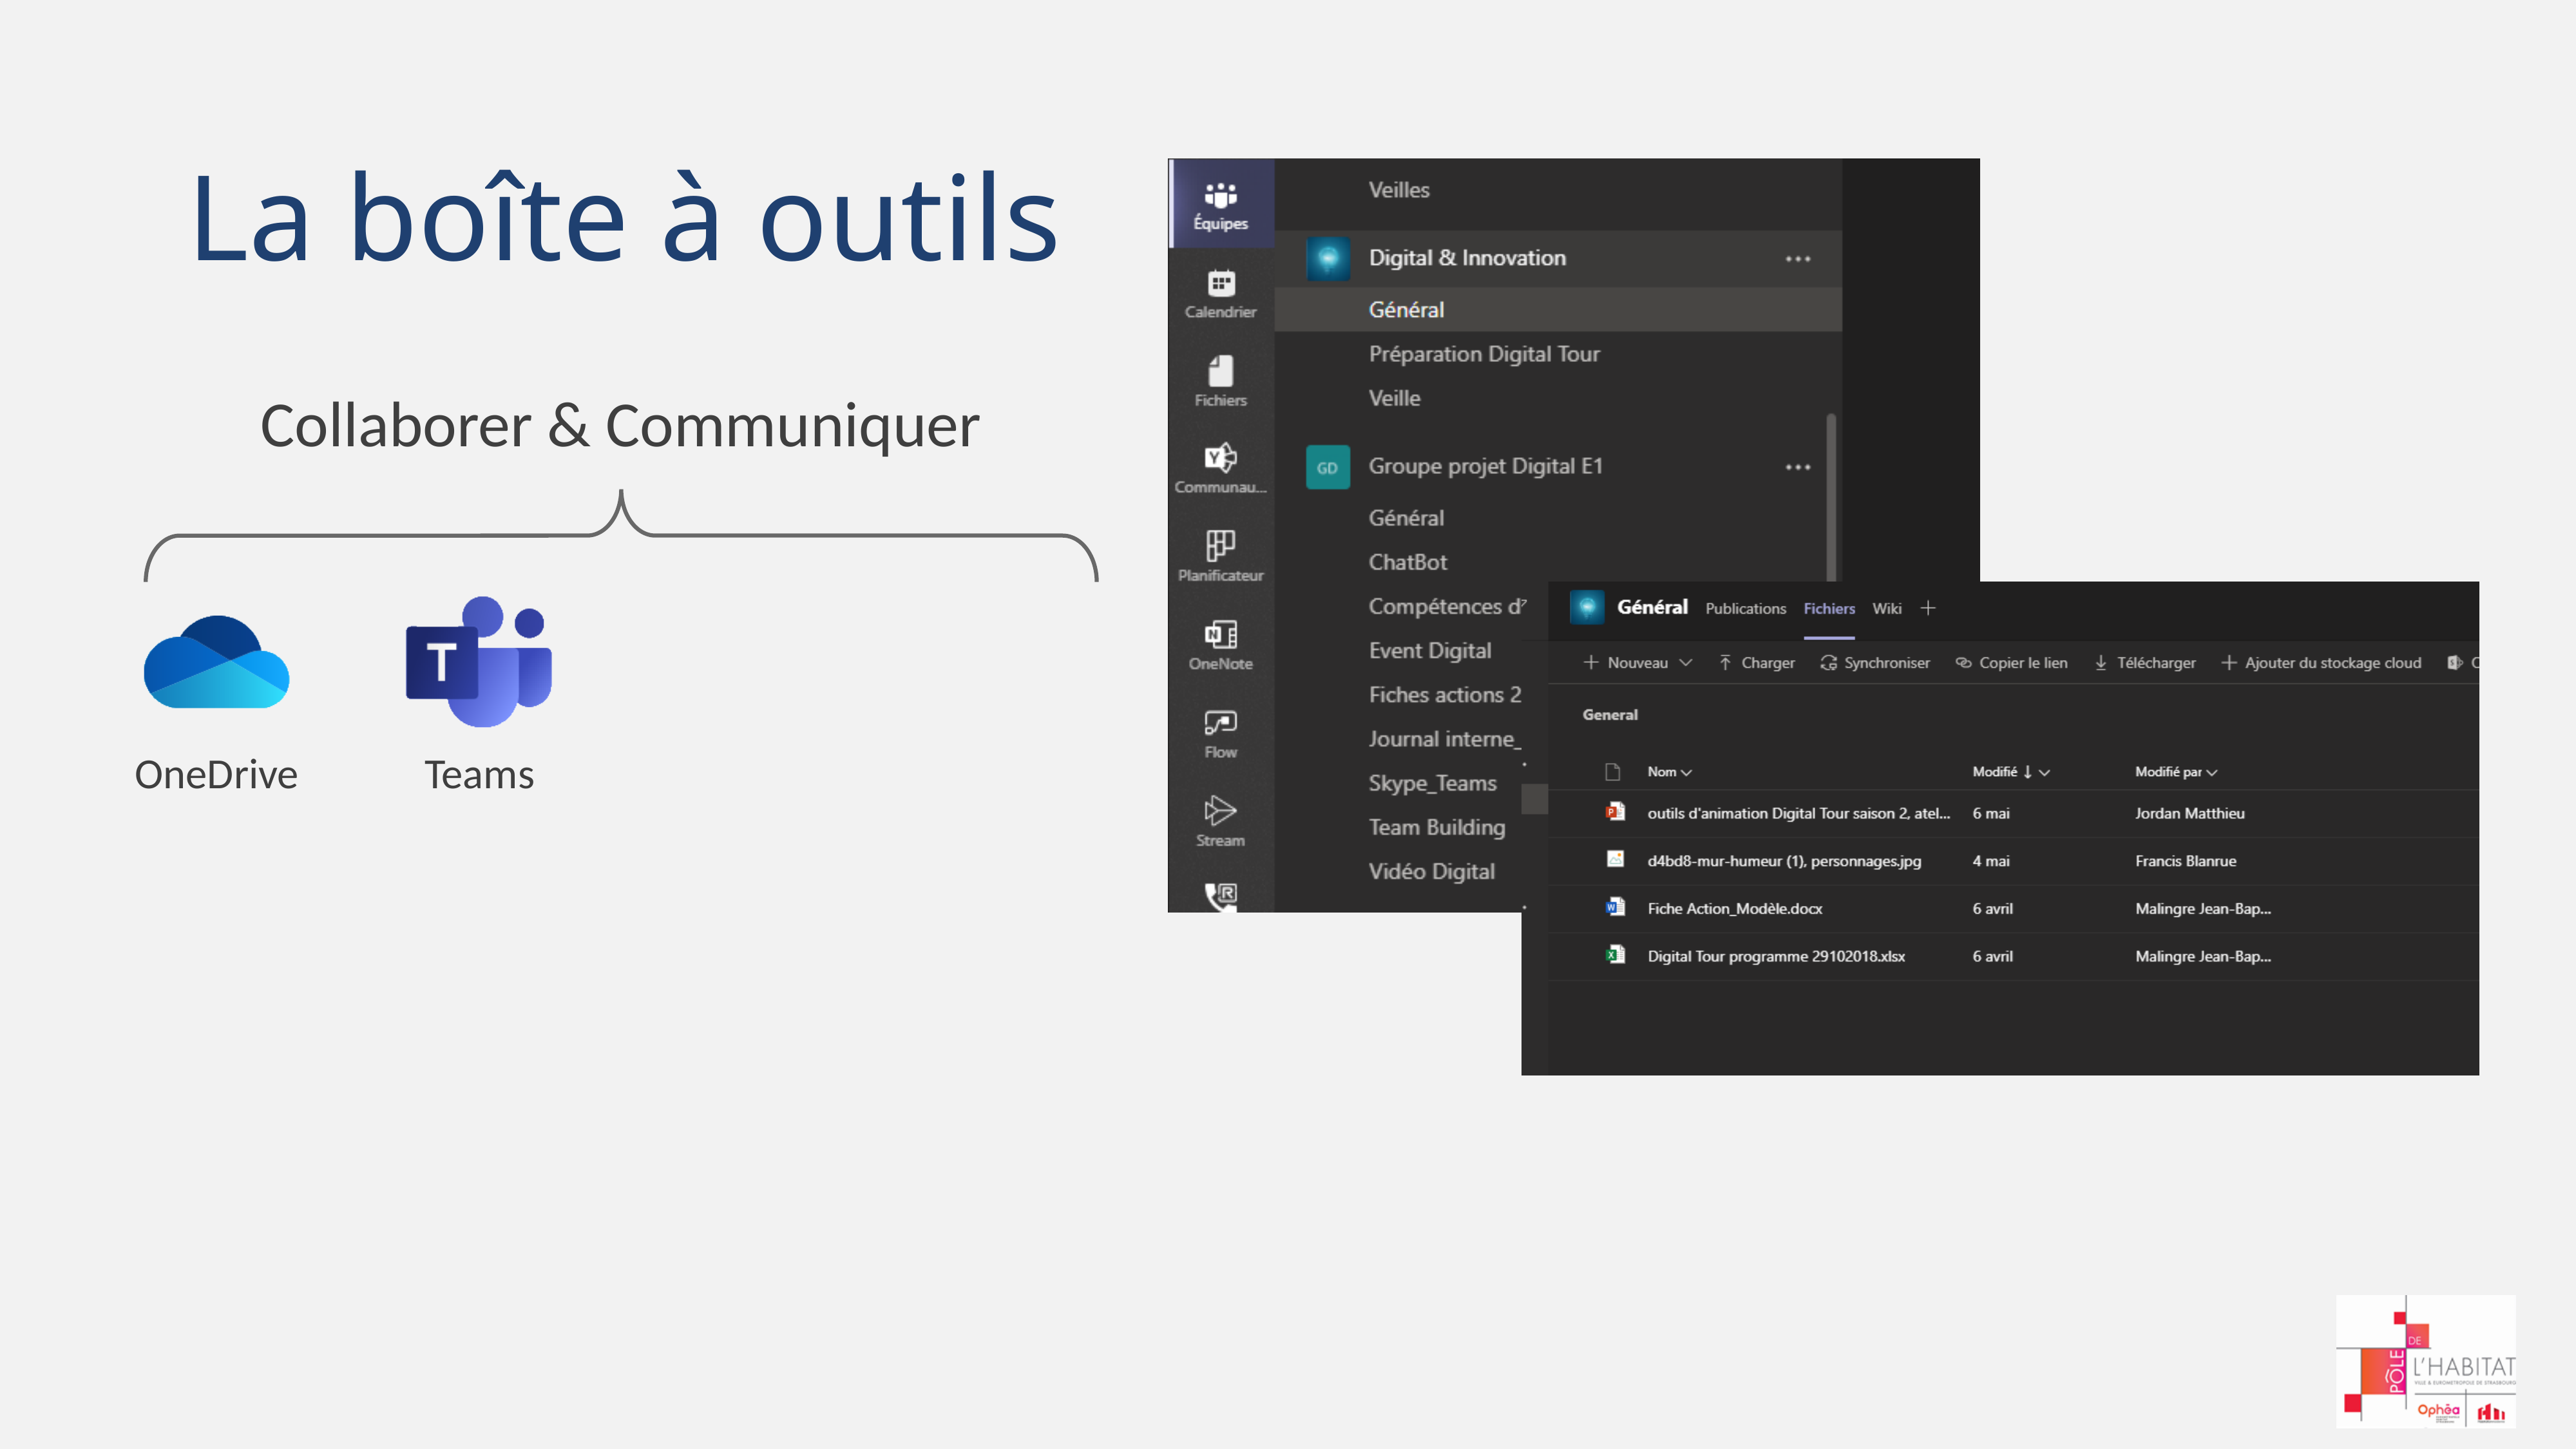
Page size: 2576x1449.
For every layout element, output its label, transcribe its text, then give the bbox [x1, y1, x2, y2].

text_box Teams [415, 741, 545, 802]
text_box OneDrive [125, 741, 309, 802]
title La boîte à outils [177, 82, 2399, 363]
text_box [145, 489, 1098, 582]
text_box Collaborer & Communiquer [251, 377, 992, 464]
picture [2336, 1295, 2516, 1428]
picture [141, 585, 293, 737]
picture [1168, 158, 2479, 1076]
picture [404, 585, 555, 737]
